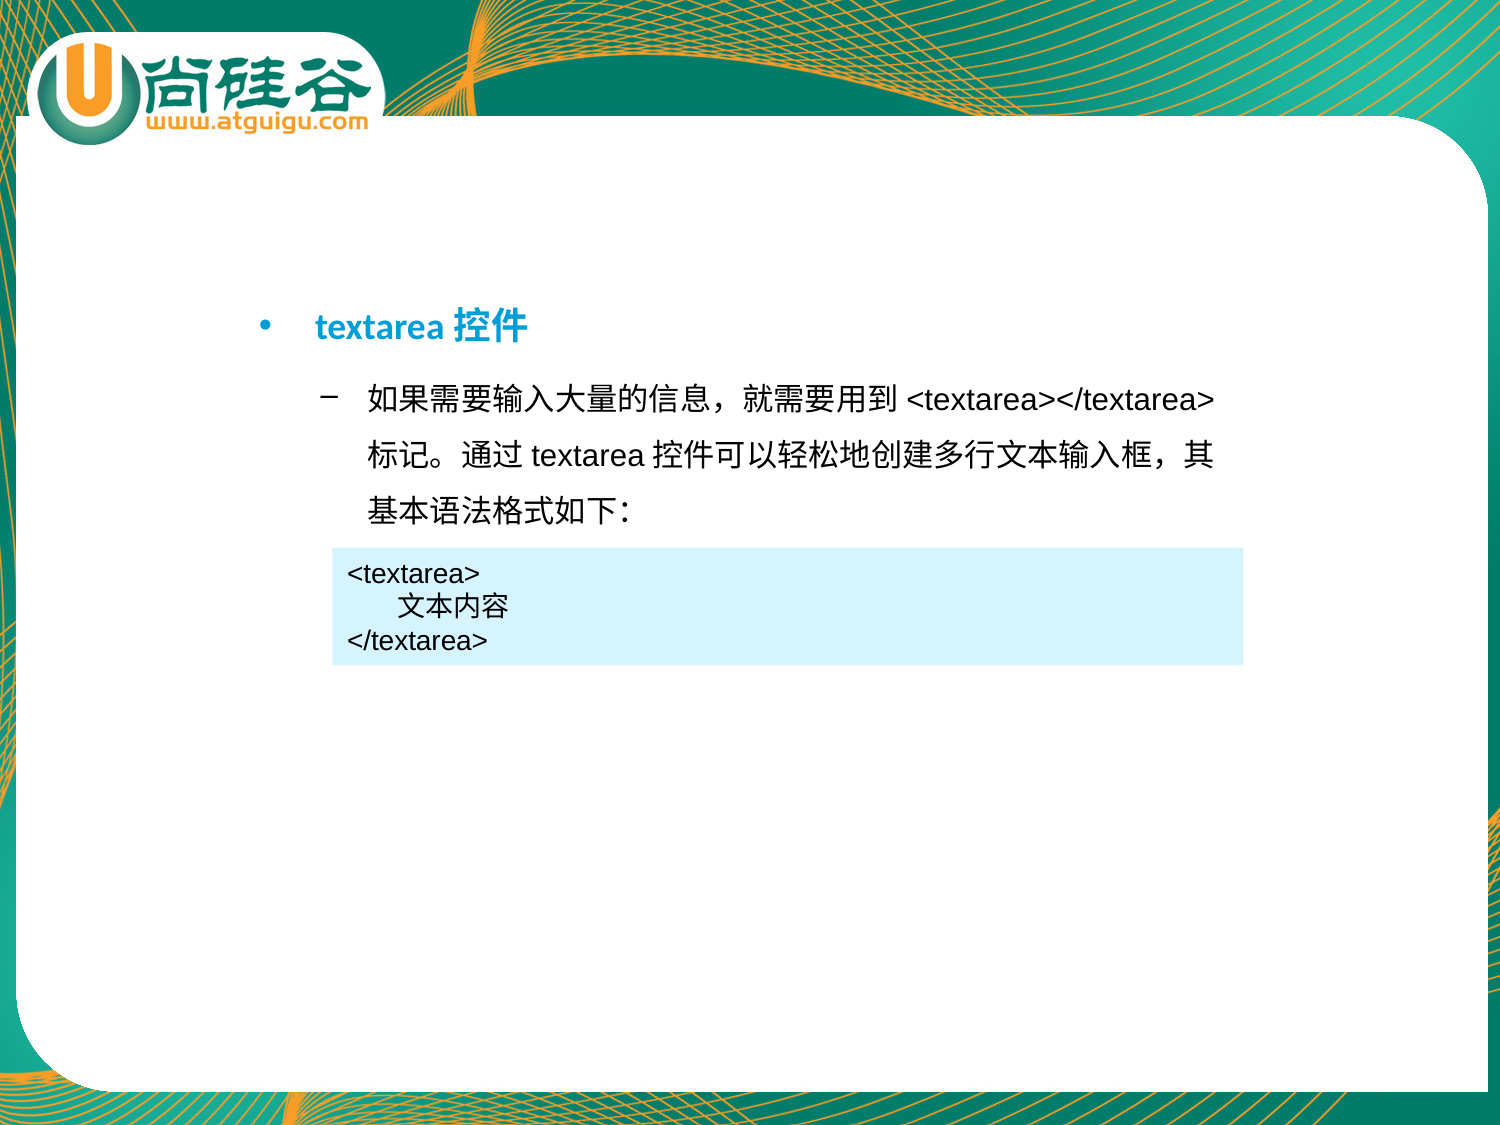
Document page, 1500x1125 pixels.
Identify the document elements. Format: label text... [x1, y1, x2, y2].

text_box [187, 116, 239, 166]
text_box 如果需要输入大量的信息，就需要用到<textarea></textarea>标记。通过textarea控件可以轻松地创建多行文本输入框，其基本语法格式如下： [230, 353, 1244, 976]
text_box [234, 334, 1247, 957]
text_box <textarea> 文本内容 </textarea> [332, 547, 1244, 666]
picture [0, 0, 1500, 1125]
list textarea控件 [243, 271, 1257, 895]
